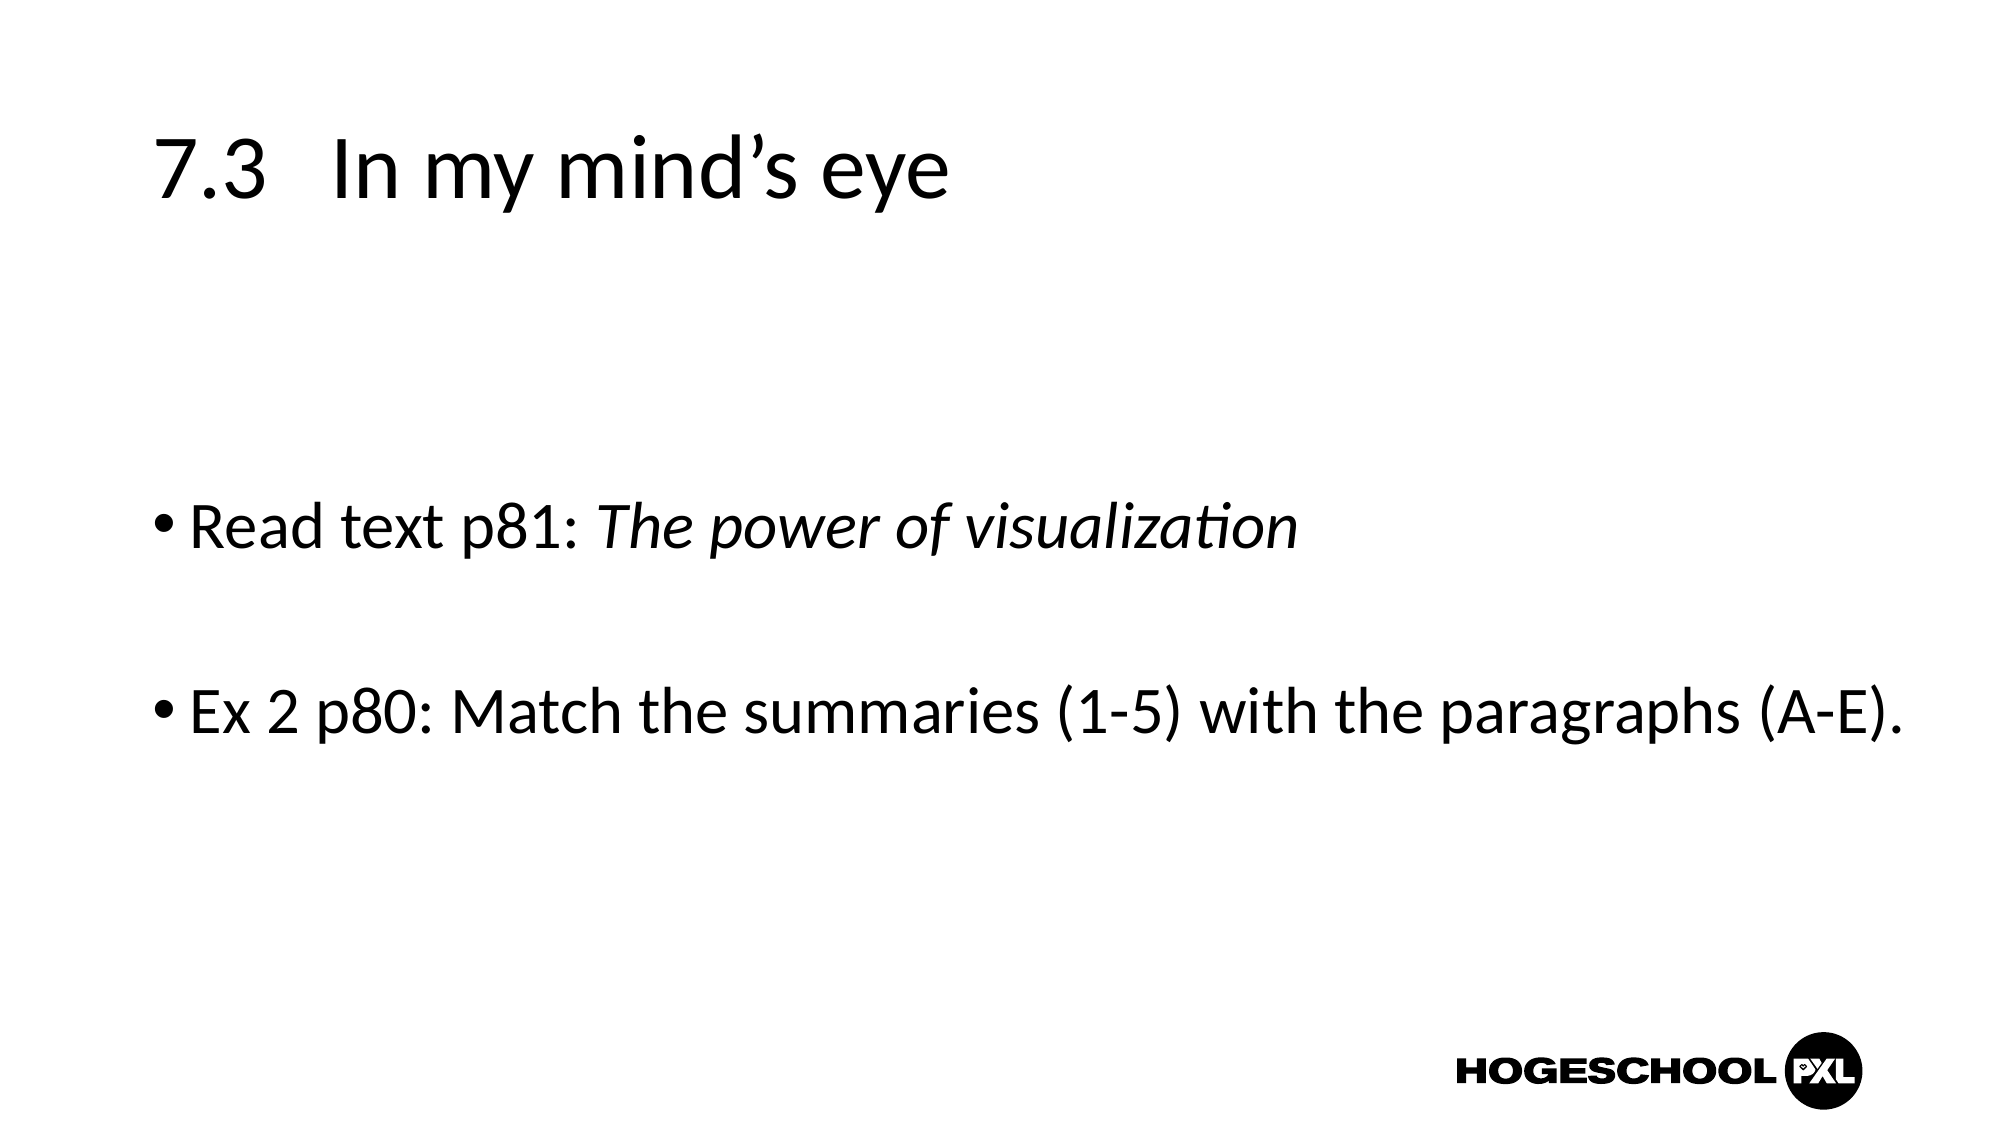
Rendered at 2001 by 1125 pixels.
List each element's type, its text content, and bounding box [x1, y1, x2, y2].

list Read text p81: The power of visualization Ex 2 p80: Match the summaries (1-5) with the paragraphs (A-E). [137, 299, 1947, 1014]
title 7.3 In my mind’s eye [137, 59, 1863, 278]
